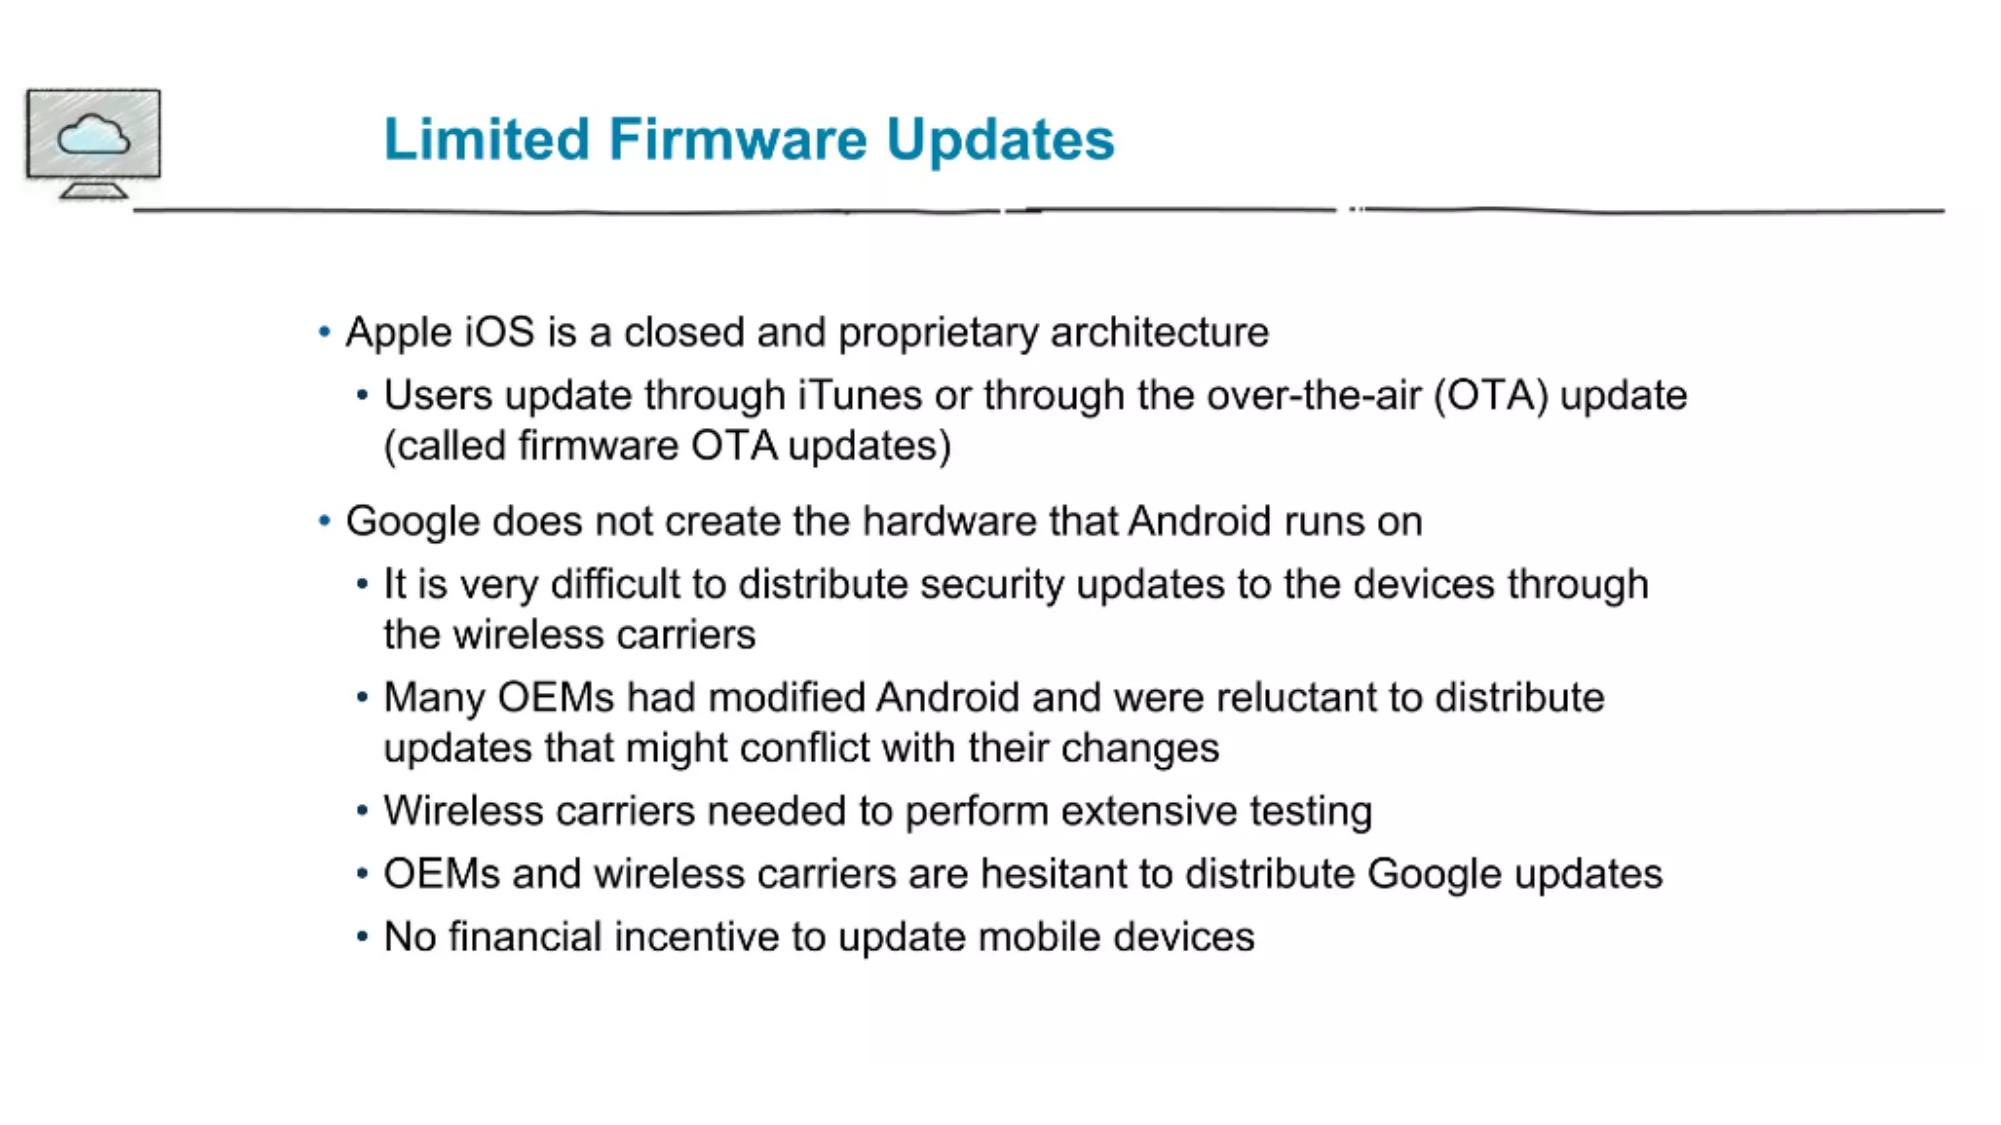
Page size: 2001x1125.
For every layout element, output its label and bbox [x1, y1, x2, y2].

picture [14, 58, 1986, 1067]
